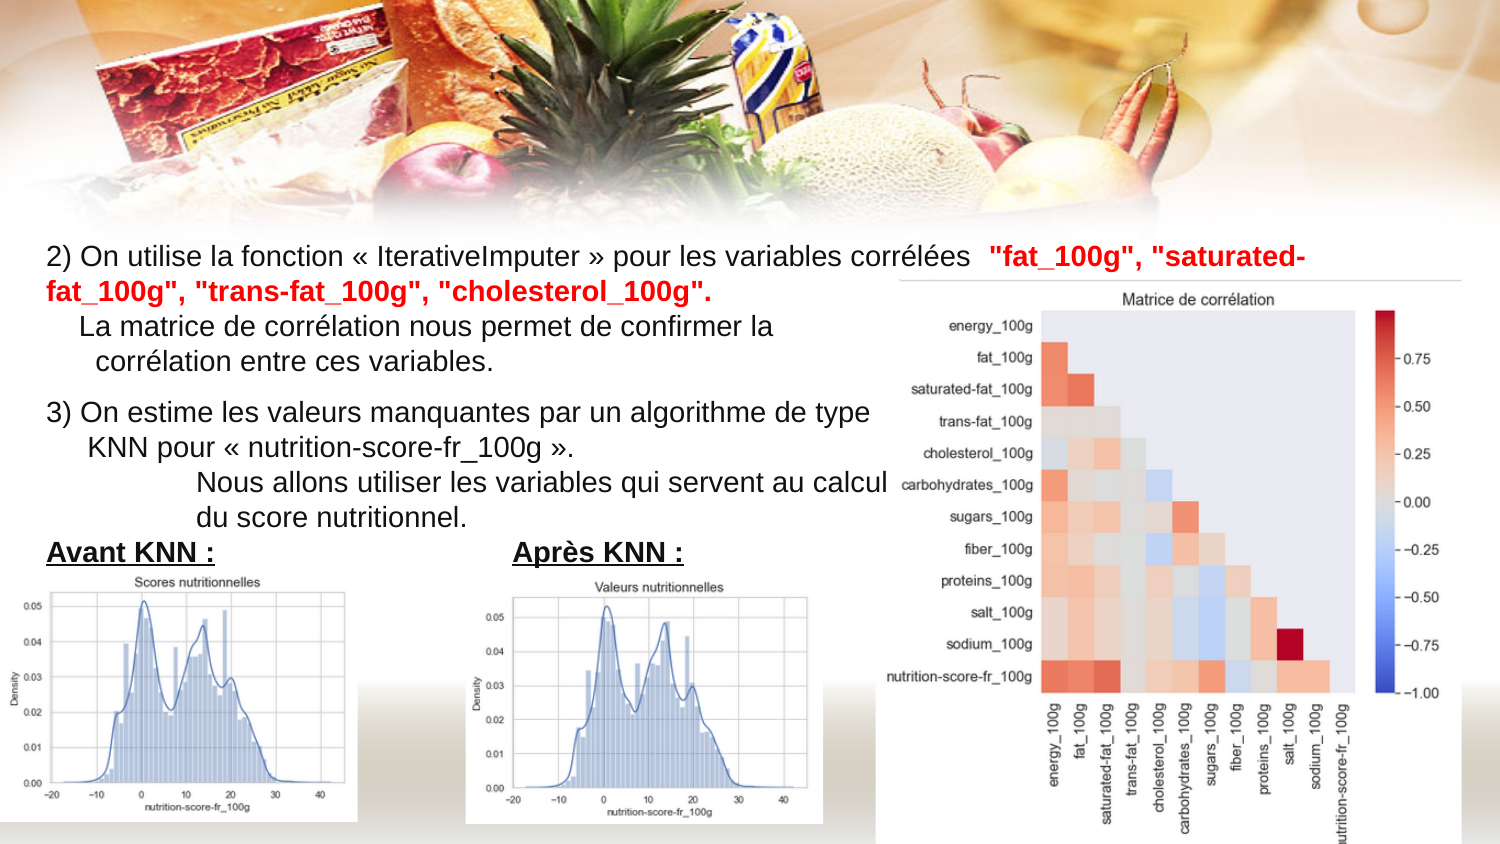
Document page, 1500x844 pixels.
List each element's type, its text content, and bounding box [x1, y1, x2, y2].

picture [0, 0, 1500, 844]
text_box 2) On utilise la fonction « IterativeImputer » pour les variables corrélées "fat_100g", "saturated-fat_100g", "trans-fat_100g", "cholesterol_100g". La matrice de corrélation nous permet de confirmer la corrélation entre ces variables. [20, 230, 1410, 385]
text_box 3) On estime les valeurs manquantes par un algorithme de type KNN pour « nutrition-score-fr_100g ». Nous allons utiliser les variables qui servent au calcul du score nutritionnel. Avant KNN : Après KNN : [20, 386, 870, 576]
